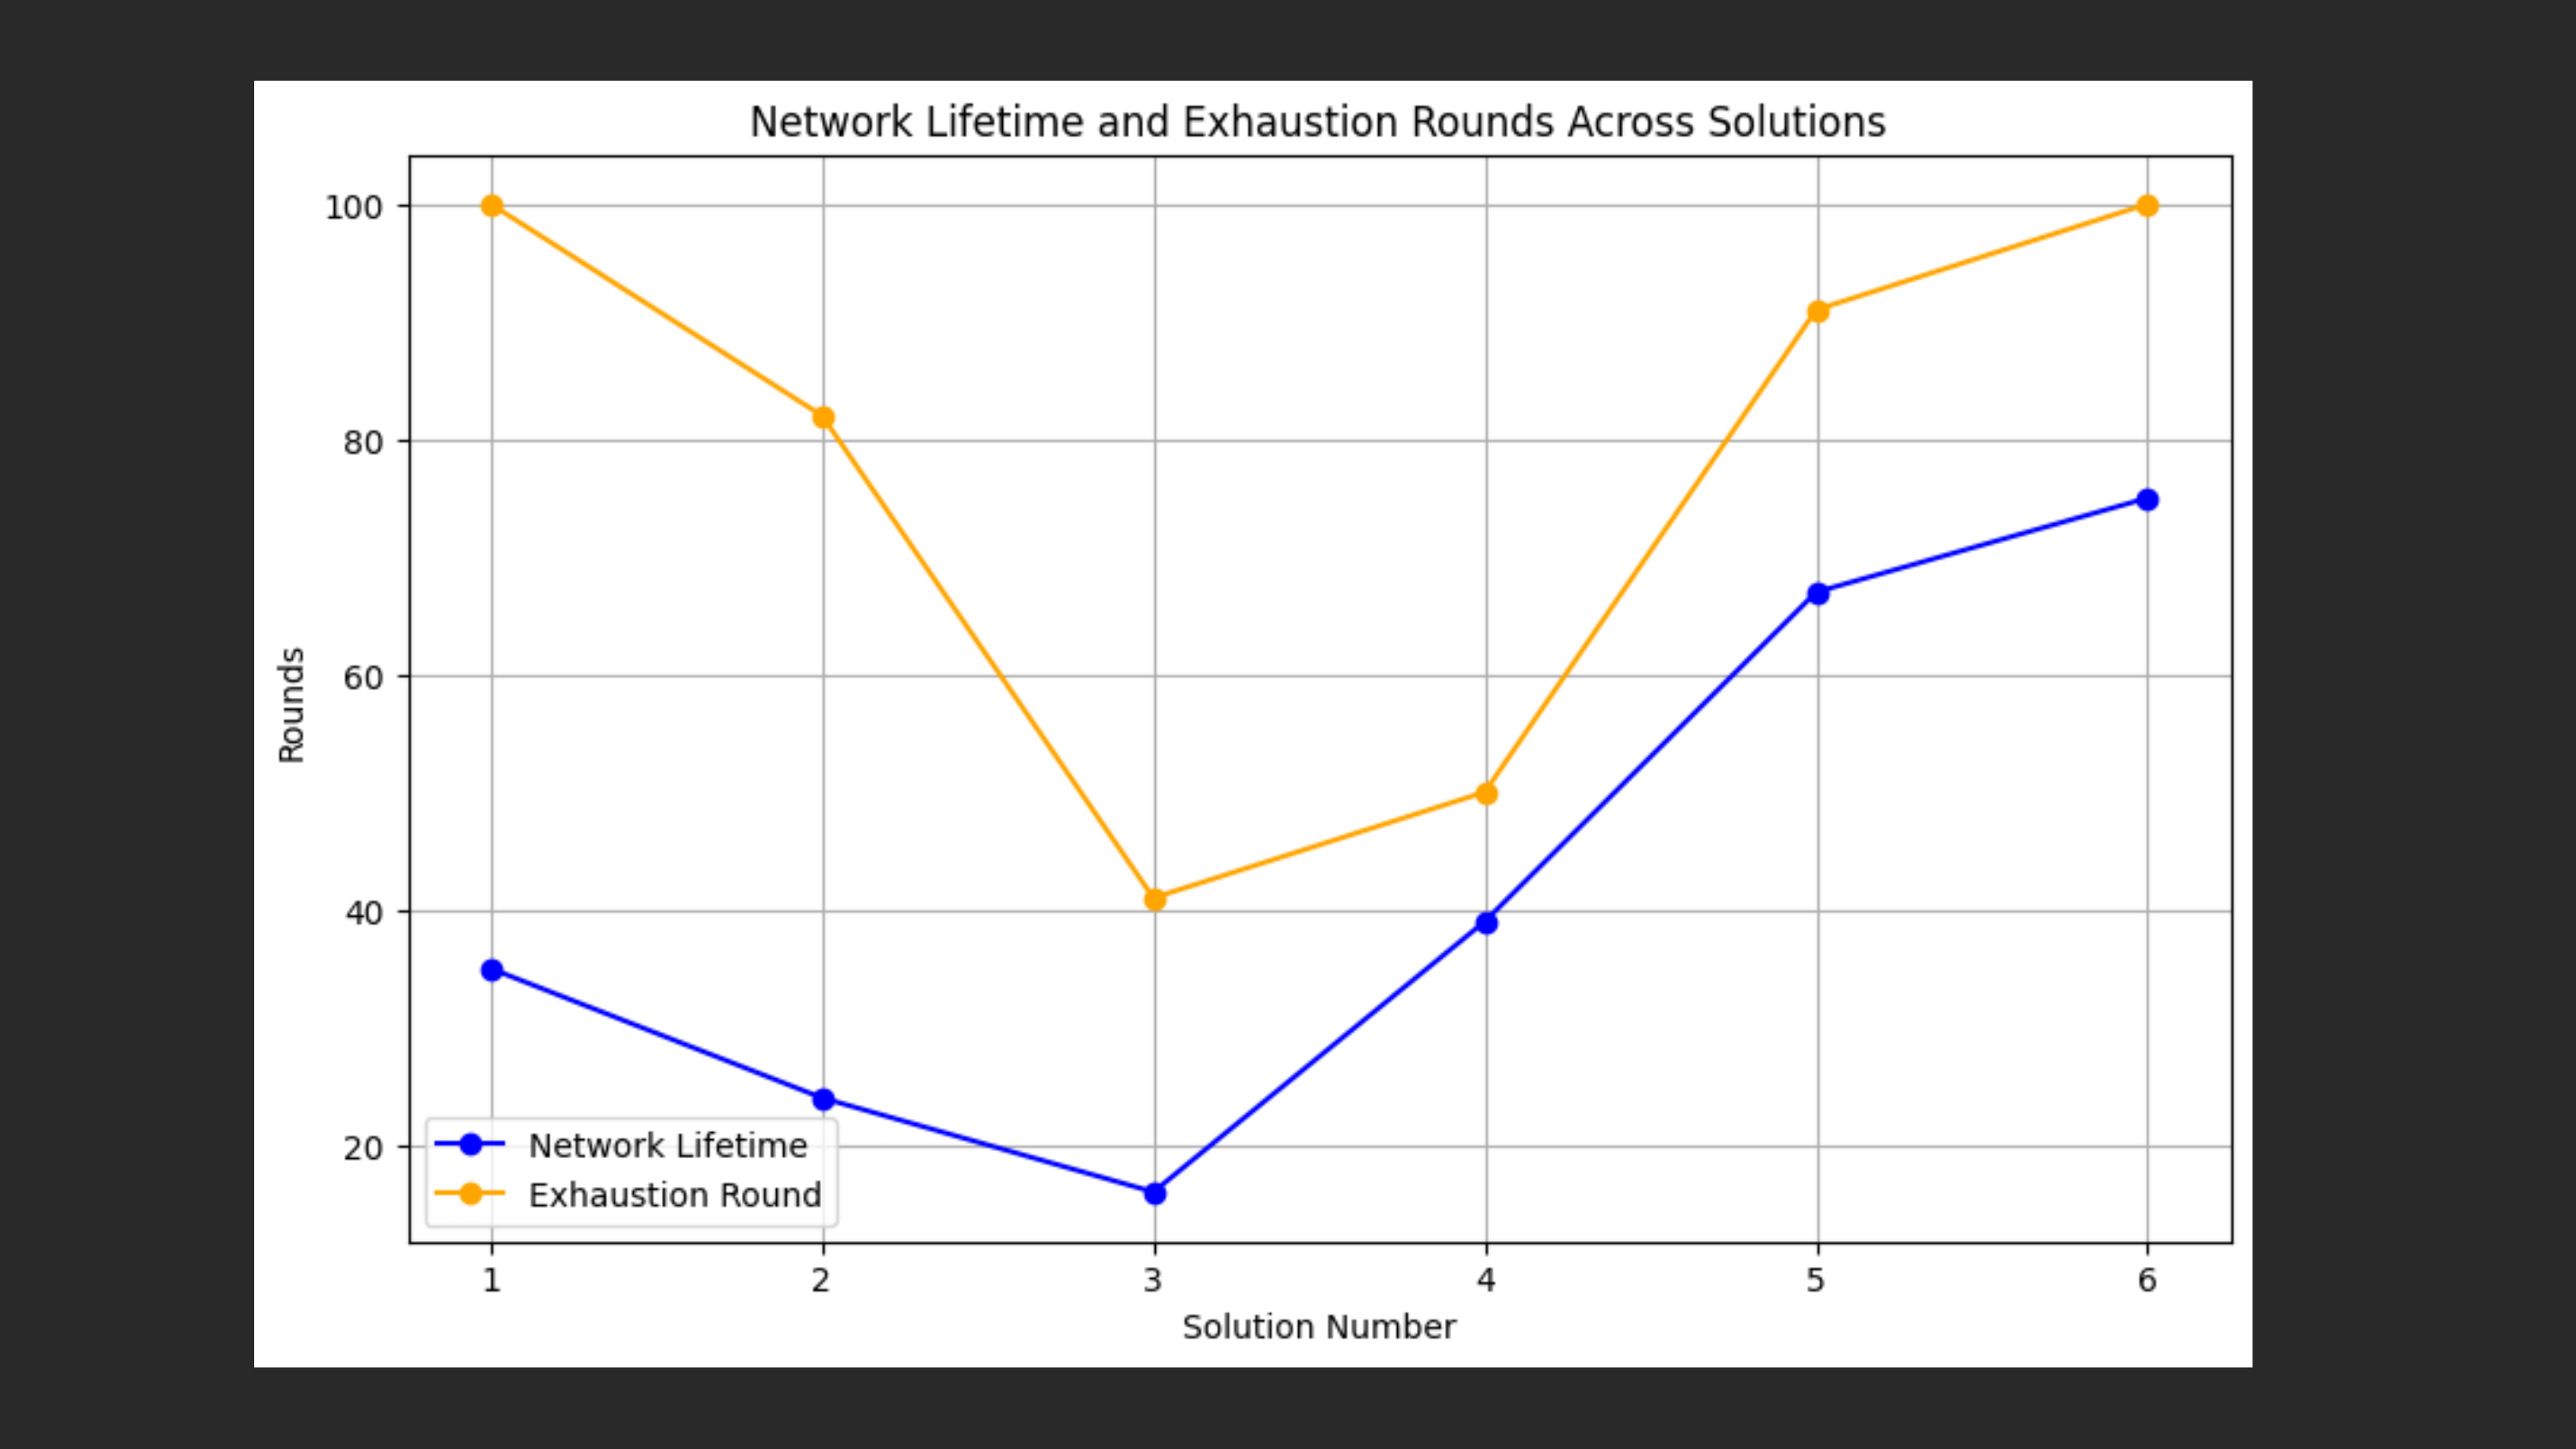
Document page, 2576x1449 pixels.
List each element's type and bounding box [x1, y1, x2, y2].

text_box [254, 81, 2253, 1367]
